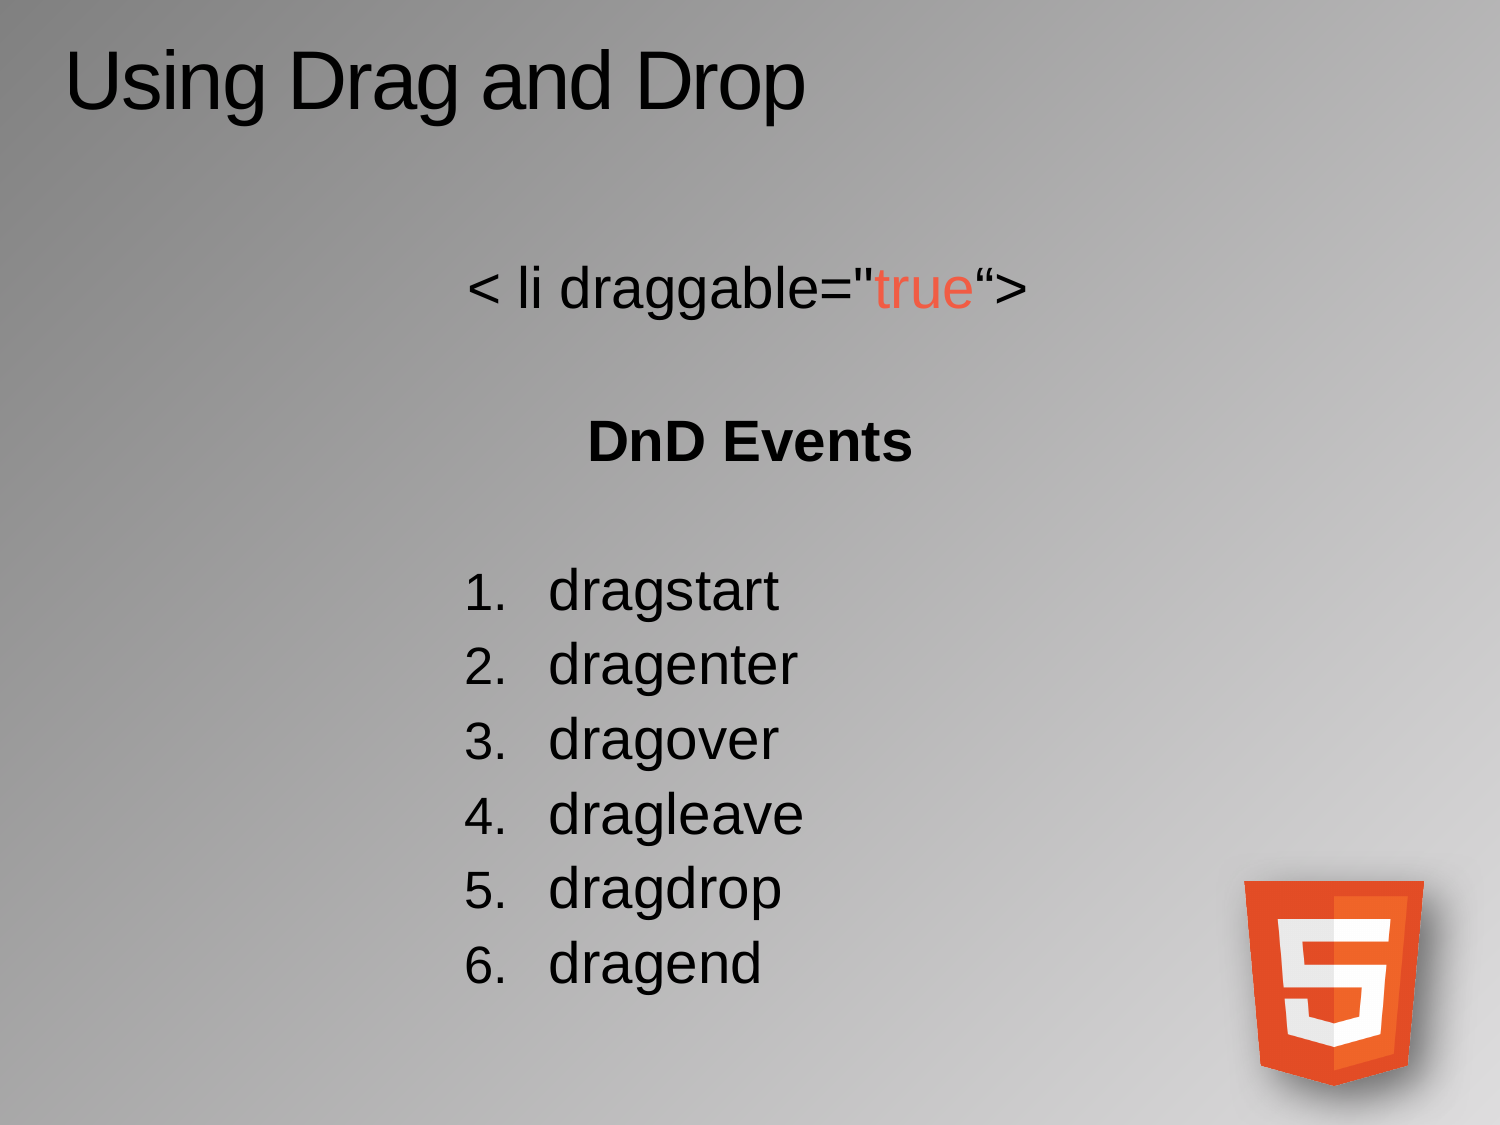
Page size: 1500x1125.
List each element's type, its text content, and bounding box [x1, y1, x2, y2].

text_box < li draggable="true“> [292, 243, 1204, 328]
picture [1232, 881, 1436, 1086]
title Using Drag and Drop [63, 37, 1436, 130]
list DnD Events dragstart dragenter dragover dragleave dragdrop dragend [464, 410, 1037, 1097]
